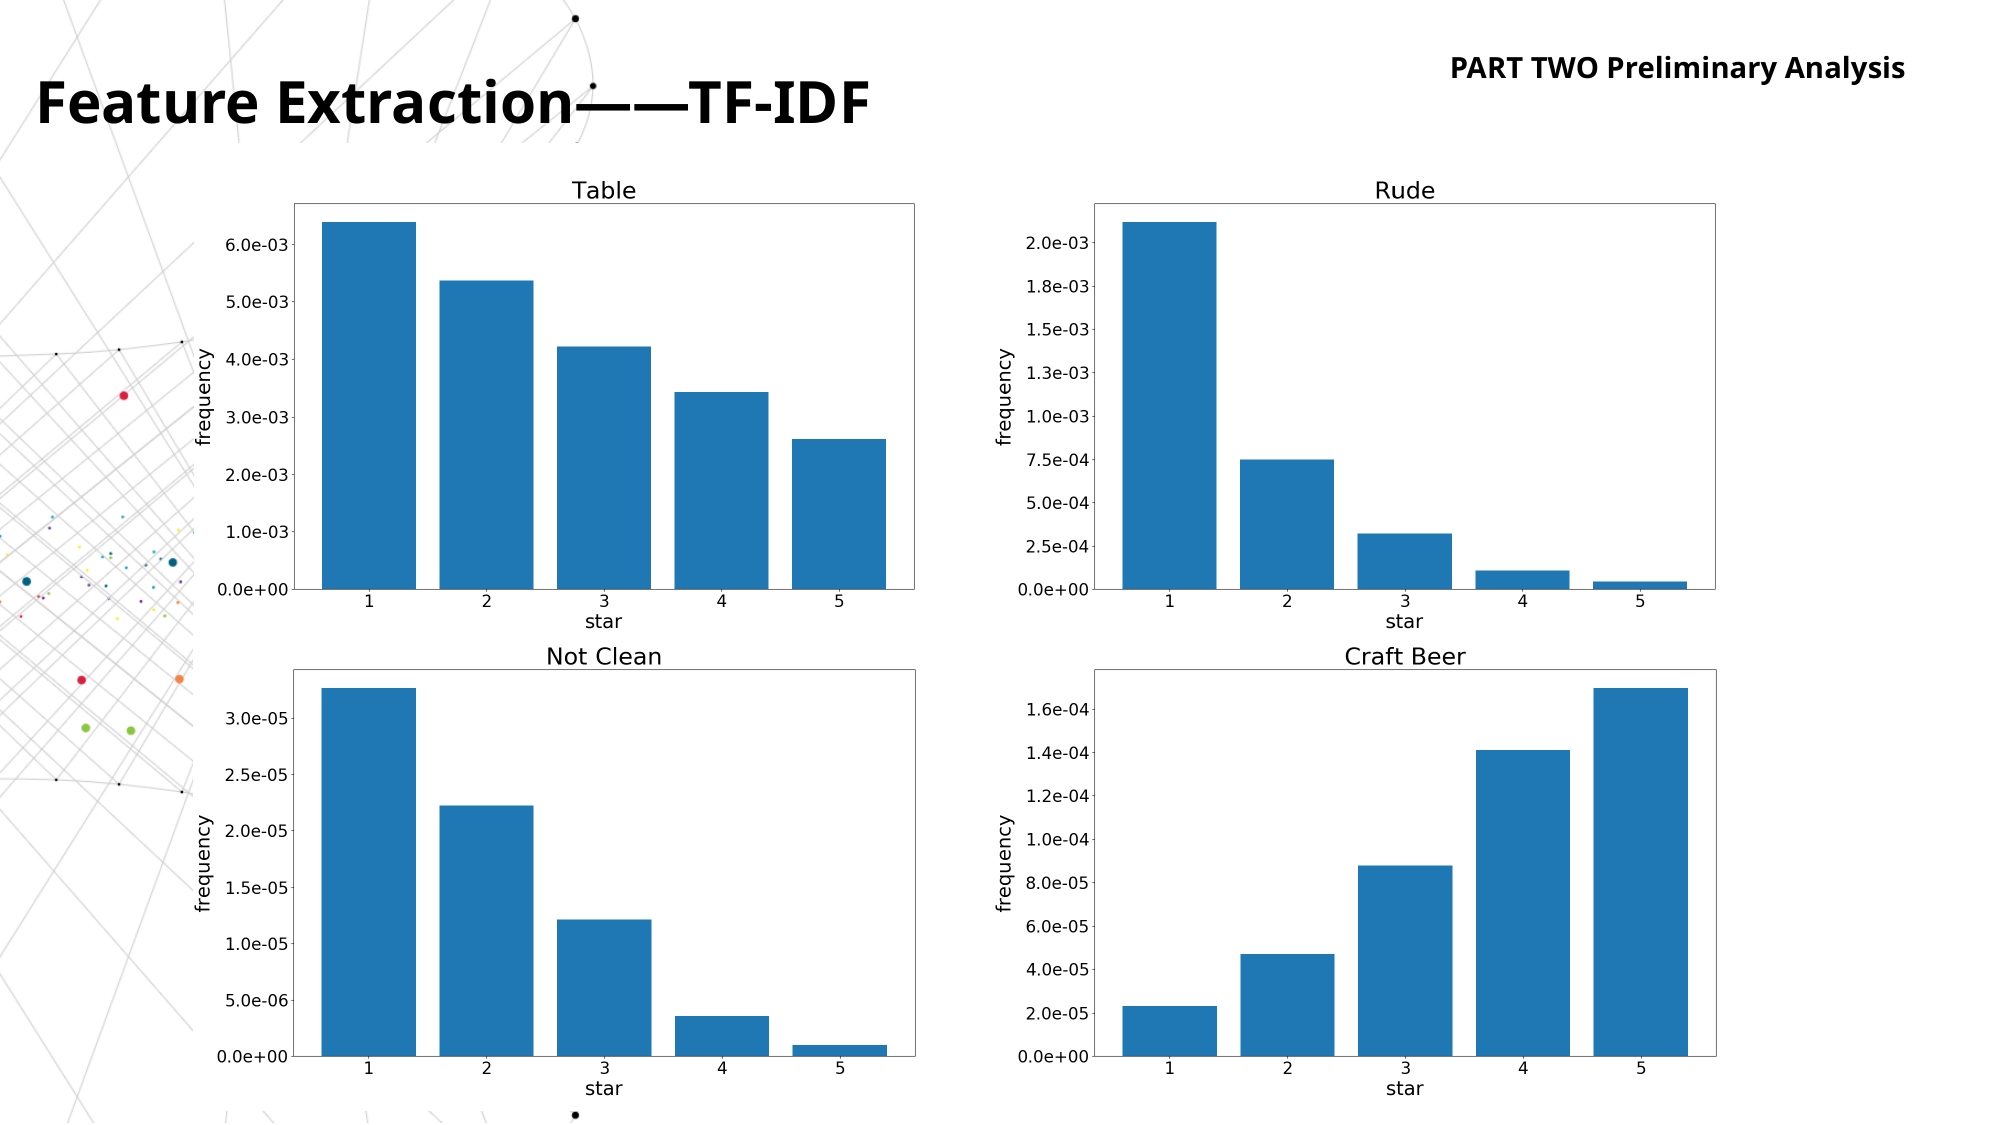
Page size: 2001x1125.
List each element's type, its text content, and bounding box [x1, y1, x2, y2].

text_box Feature Extraction——TF-IDF [20, 57, 886, 143]
picture [0, 0, 1796, 1123]
text_box PART TWO Preliminary Analysis [1378, 36, 1921, 101]
